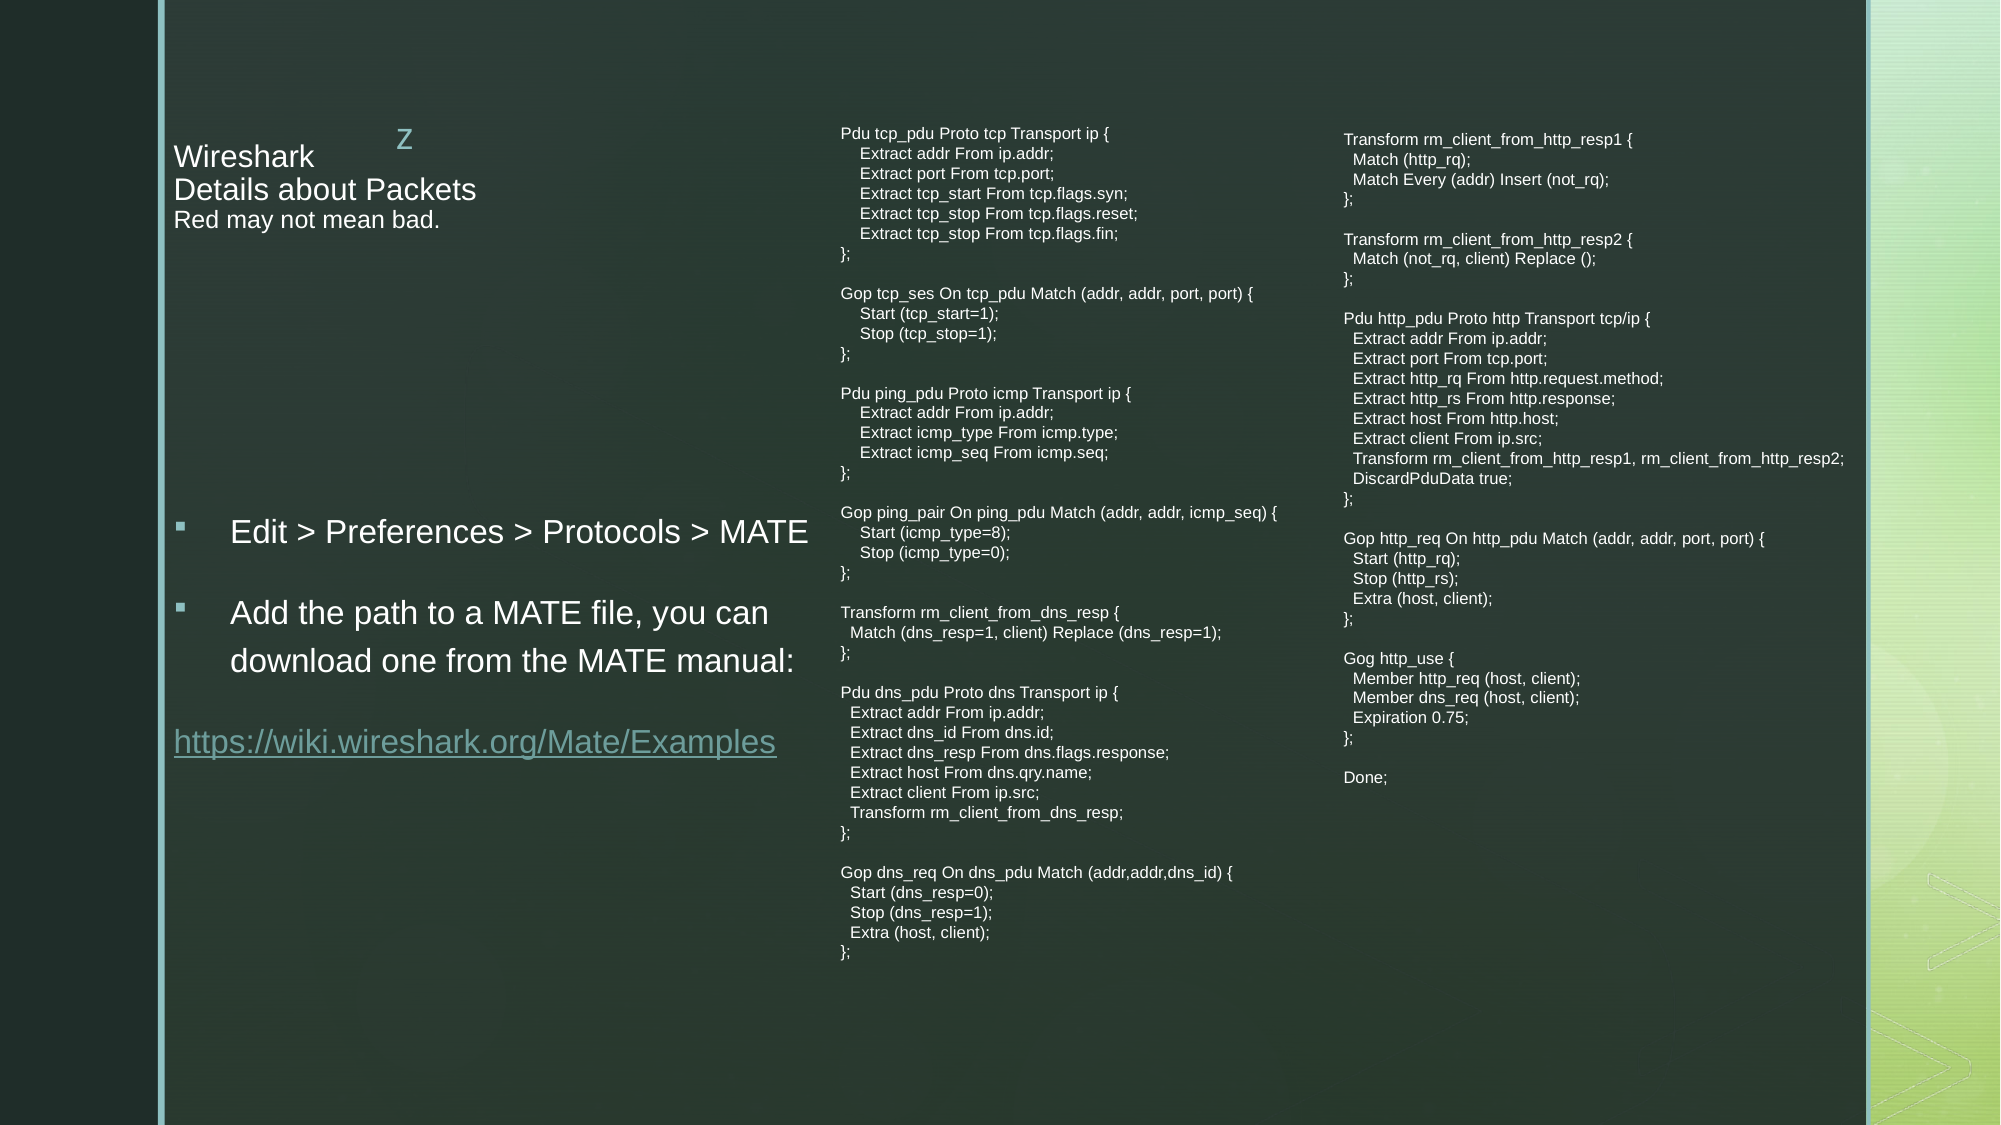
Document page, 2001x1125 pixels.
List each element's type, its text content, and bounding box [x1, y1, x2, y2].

list Edit > Preferences > Protocols > MATE Add the path to a MATE file, you can download one from the MATE manual: https://wiki.wireshark.org/Mate/Examples [158, 278, 891, 993]
text_box Transform rm_client_from_http_resp1 { Match (http_rq); Match Every (addr) Insert (not_rq); }; Transform rm_client_from_http_resp2 { Match (not_rq, client) Replace (); }; Pdu http_pdu Proto http Transport tcp/ip { Extract addr From ip.addr; Extract port From tcp.port; Extract http_rq From http.request.method; Extract http_rs From http.response; Extract host From http.host; Extract client From ip.src; Transform rm_client_from_http_resp1, rm_client_from_http_resp2; DiscardPduData true; }; Gop http_req On http_pdu Match (addr, addr, port, port) { Start (http_rq); Stop (http_rs); Extra (host, client); }; Gog http_use { Member http_req (host, client); Member dns_req (host, client); Expiration 0.75; }; Done; [1328, 81, 1861, 840]
picture [1871, 0, 2001, 1125]
title Wireshark Details about Packets Red may not mean bad. [158, 132, 760, 278]
text_box Pdu tcp_pdu Proto tcp Transport ip { Extract addr From ip.addr; Extract port From tcp.port; Extract tcp_start From tcp.flags.syn; Extract tcp_stop From tcp.flags.reset; Extract tcp_stop From tcp.flags.fin; }; Gop tcp_ses On tcp_pdu Match (addr, addr, port, port) { Start (tcp_start=1); Stop (tcp_stop=1); }; Pdu ping_pdu Proto icmp Transport ip { Extract addr From ip.addr; Extract icmp_type From icmp.type; Extract icmp_seq From icmp.seq; }; Gop ping_pair On ping_pdu Match (addr, addr, icmp_seq) { Start (icmp_type=8); Stop (icmp_type=0); }; Transform rm_client_from_dns_resp { Match (dns_resp=1, client) Replace (dns_resp=1); }; Pdu dns_pdu Proto dns Transport ip { Extract addr From ip.addr; Extract dns_id From dns.id; Extract dns_resp From dns.flags.response; Extract host From dns.qry.name; Extract client From ip.src; Transform rm_client_from_dns_resp; }; Gop dns_req On dns_pdu Match (addr,addr,dns_id) { Start (dns_resp=0); Stop (dns_resp=1); Extra (host, client); }; [825, 115, 1489, 969]
